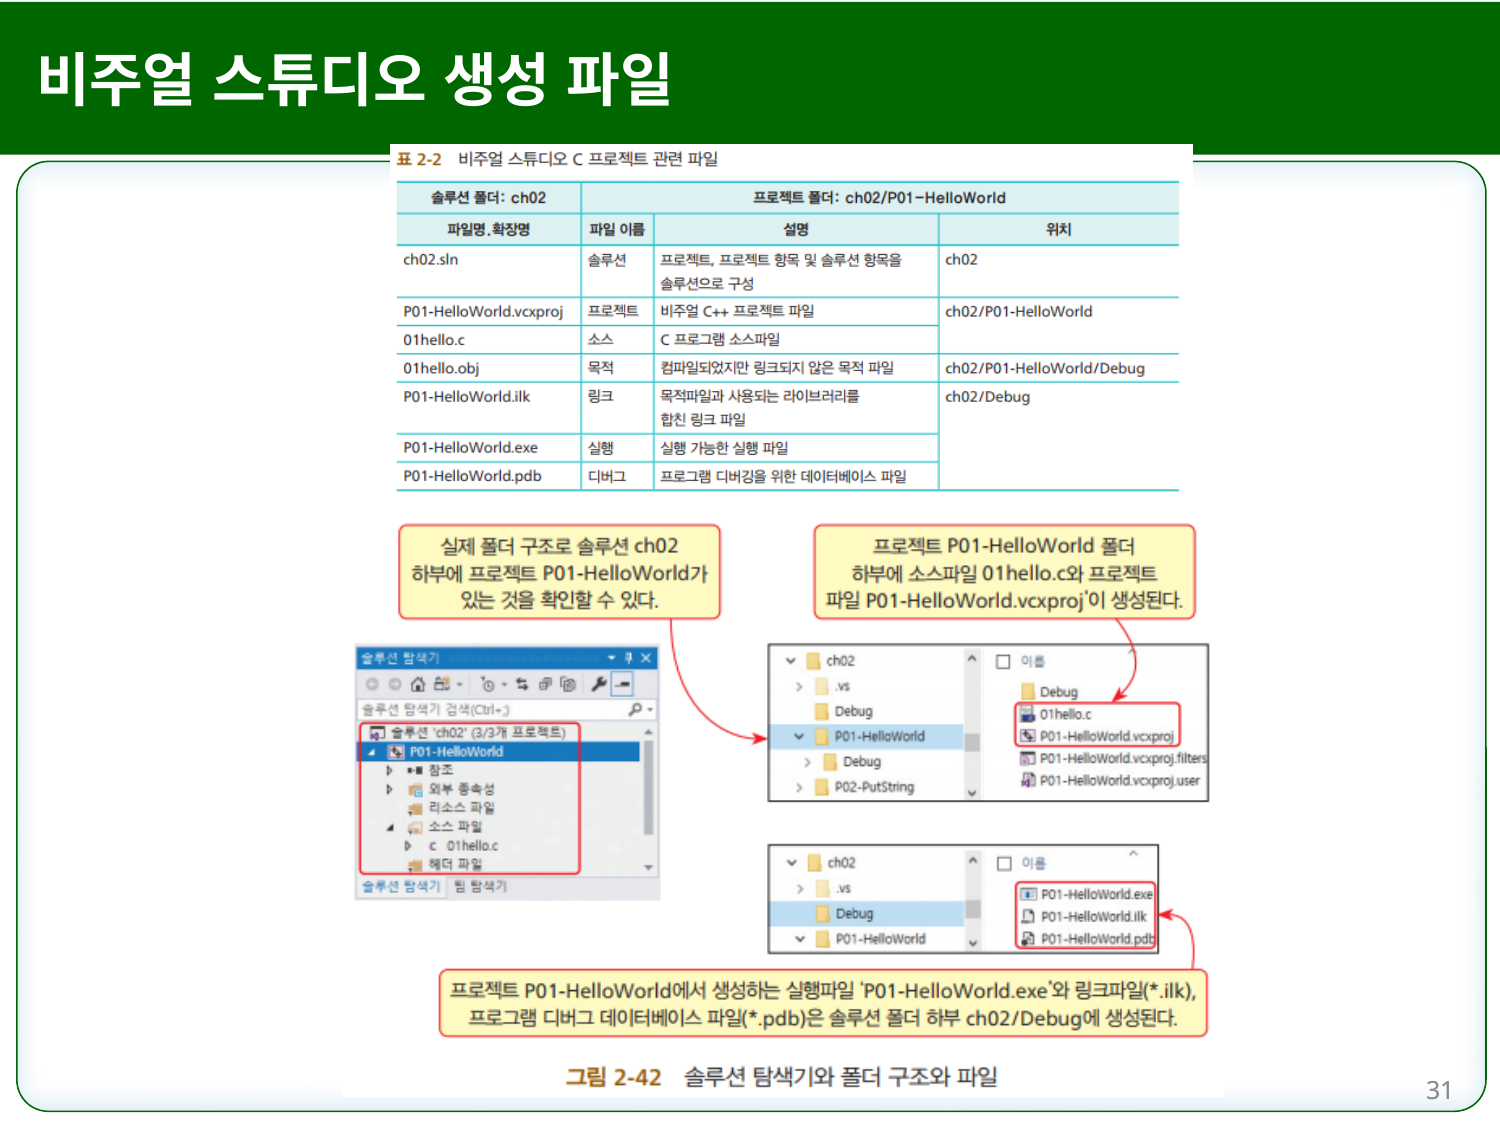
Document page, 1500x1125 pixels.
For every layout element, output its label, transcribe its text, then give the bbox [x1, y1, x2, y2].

slide_number 31 [1119, 1071, 1470, 1112]
picture [390, 144, 1193, 500]
picture [342, 514, 1225, 1097]
title 비주얼 스튜디오 생성 파일 [21, 40, 1476, 115]
